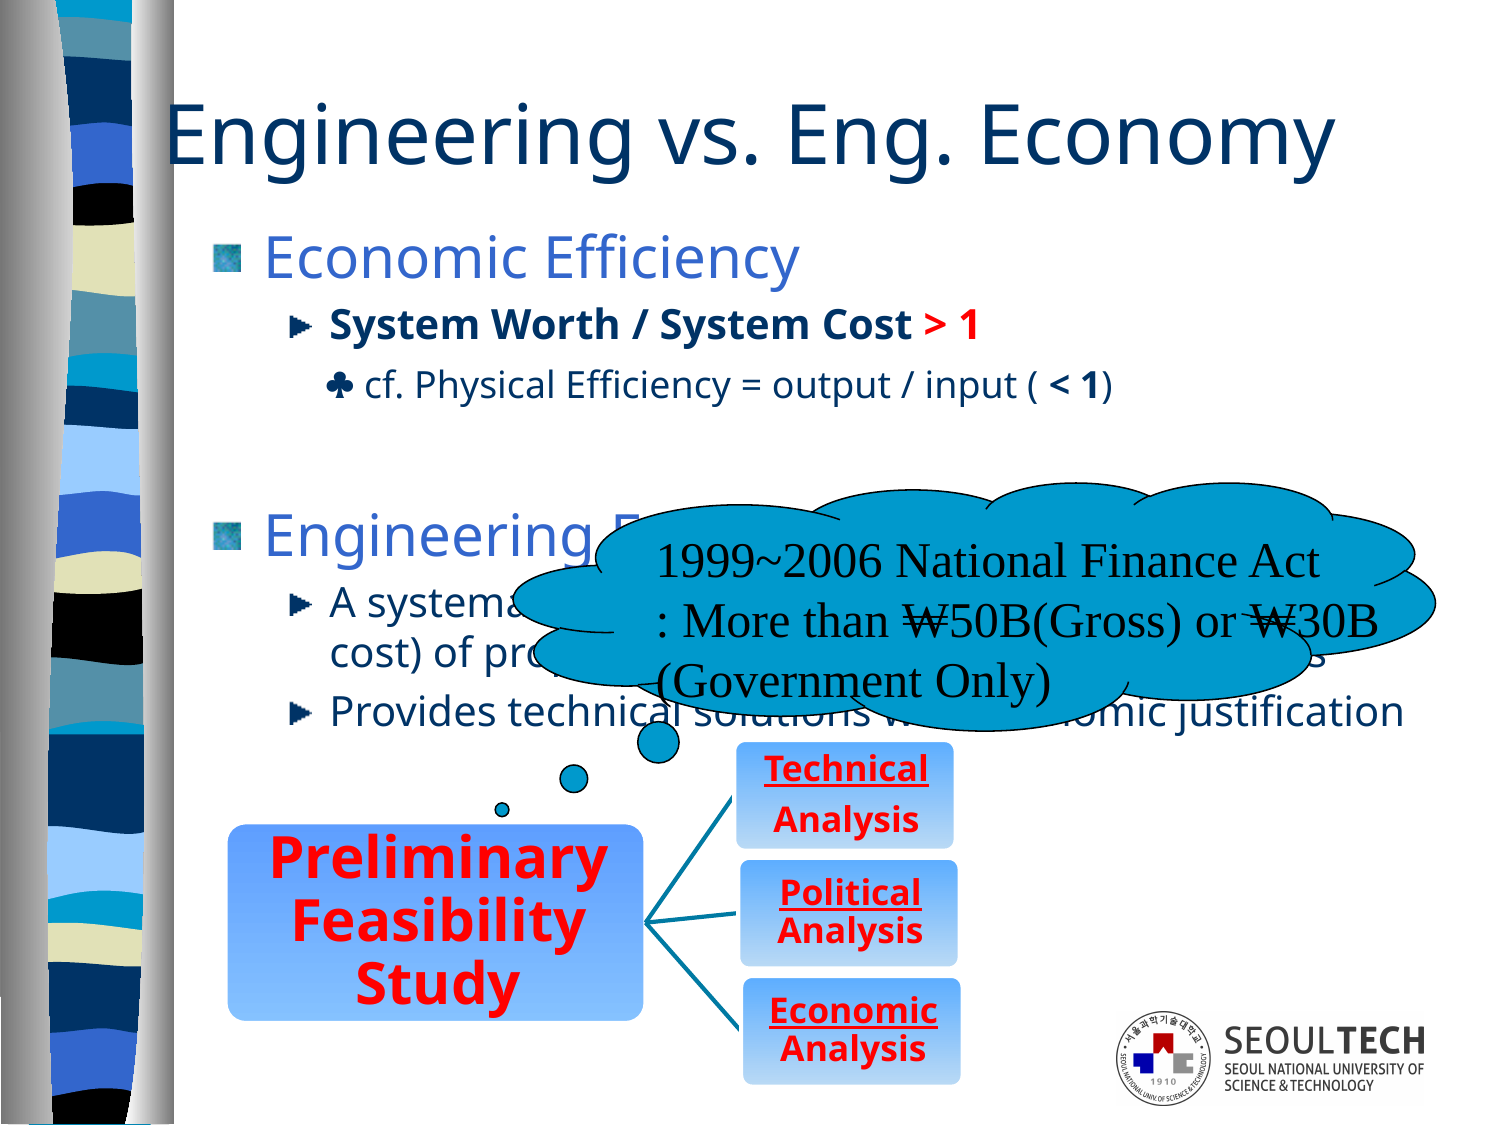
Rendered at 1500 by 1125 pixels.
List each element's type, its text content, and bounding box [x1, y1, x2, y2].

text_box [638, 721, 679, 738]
picture [282, 586, 312, 616]
picture [282, 694, 312, 725]
picture [282, 308, 312, 338]
picture [207, 516, 241, 550]
text_box 1999~2006 National Finance Act : More than ₩50B(Gross) or ₩30B (Government Only) [512, 483, 1436, 732]
title Engineering vs. Eng. Economy [147, 74, 1483, 188]
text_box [218, 739, 963, 1107]
list Economic Efficiency System Worth / System Cost > 1  cf. Physical Efficiency = output / input ( < 1) Engineering Economy A systematic evaluation of the economic merits (benefit-cost) of proposed solutions to engineering projects Provides technical solutions with economic justification [192, 212, 1468, 1001]
picture [1116, 1011, 1424, 1106]
picture [207, 238, 241, 272]
